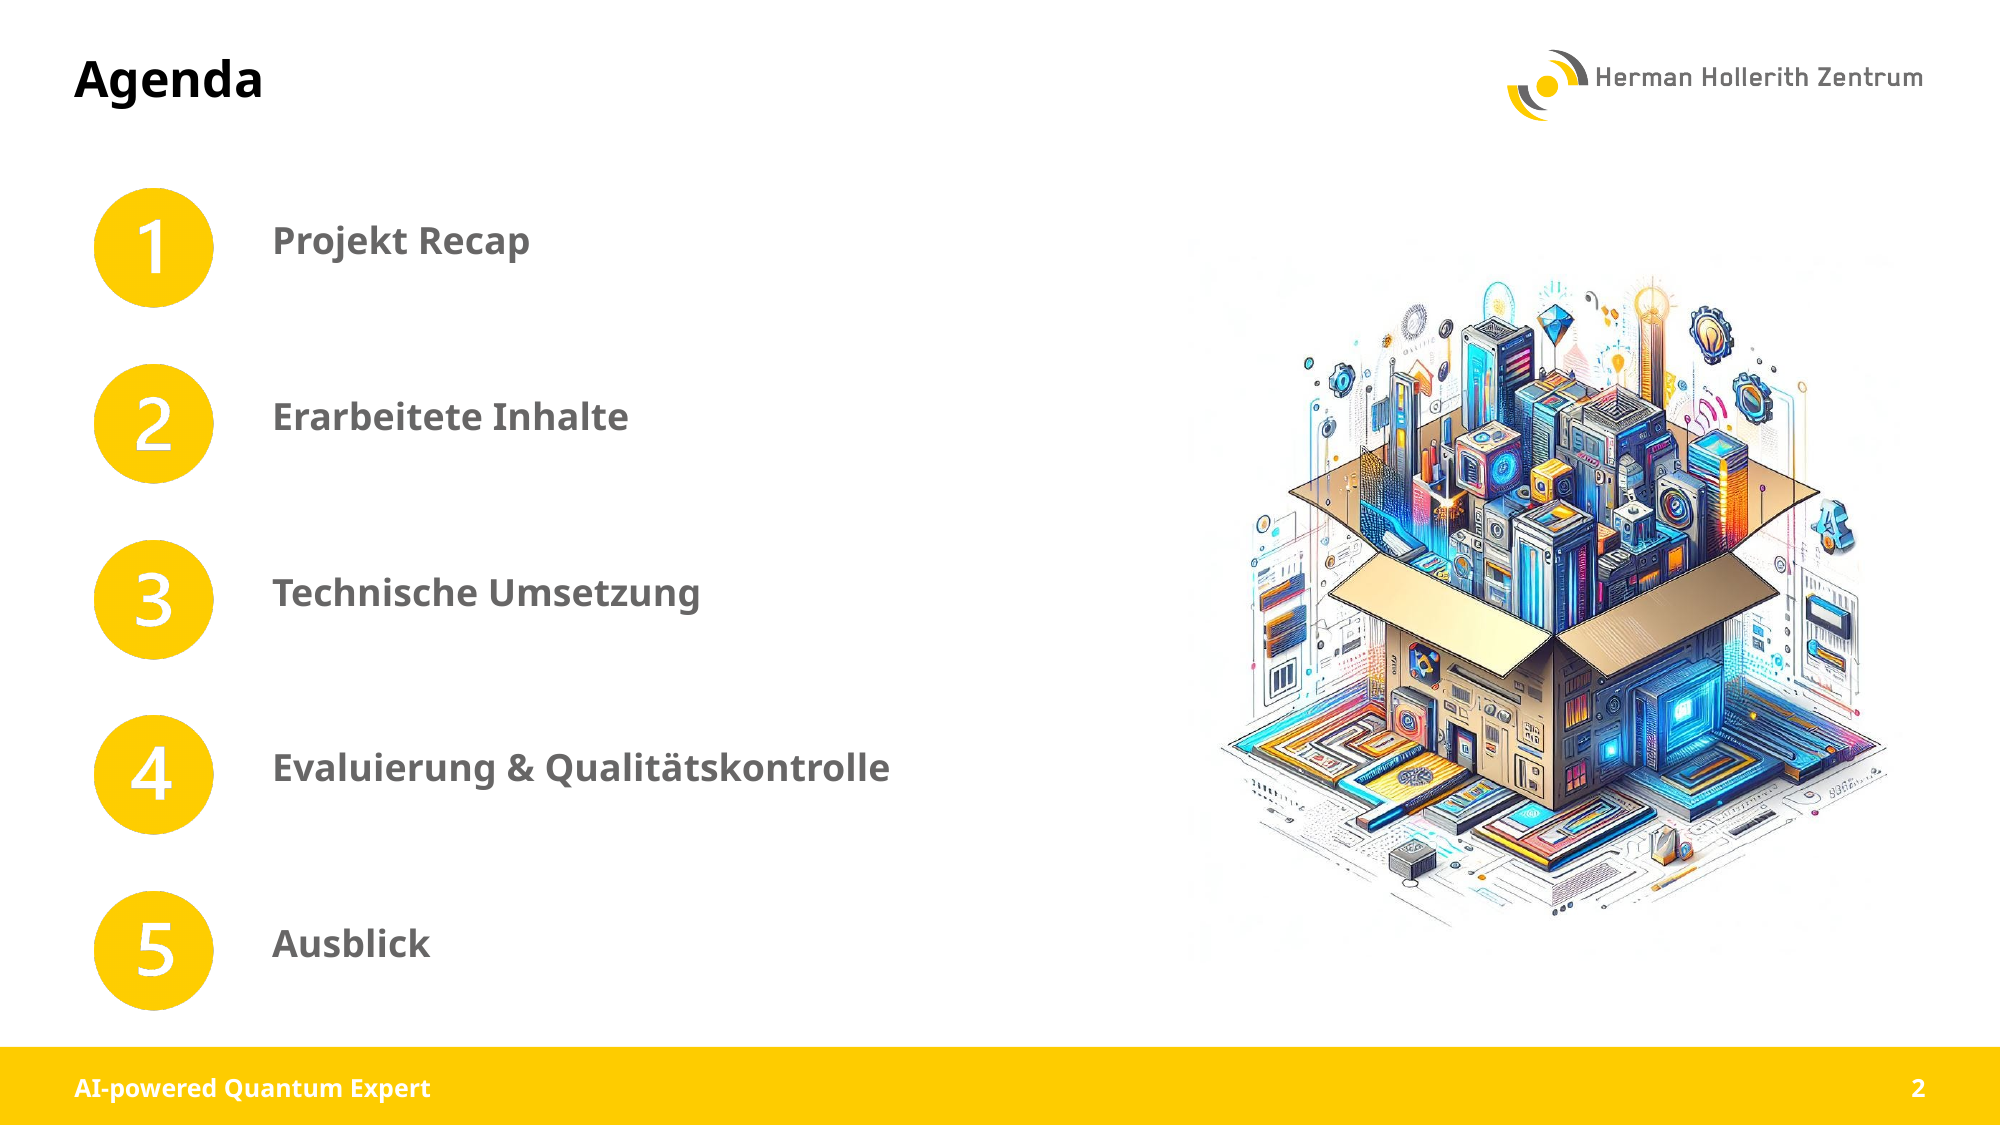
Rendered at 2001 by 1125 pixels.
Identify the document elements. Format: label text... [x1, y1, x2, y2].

picture [1507, 49, 1926, 121]
picture [1188, 238, 1922, 973]
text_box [78, 875, 1014, 1027]
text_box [78, 523, 1014, 675]
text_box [78, 347, 1014, 499]
footer AI-powered Quantum Expert [59, 1074, 735, 1106]
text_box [78, 699, 1014, 851]
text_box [78, 172, 1014, 324]
title Agenda [59, 46, 1471, 117]
slide_number 2 [1490, 1074, 1941, 1106]
